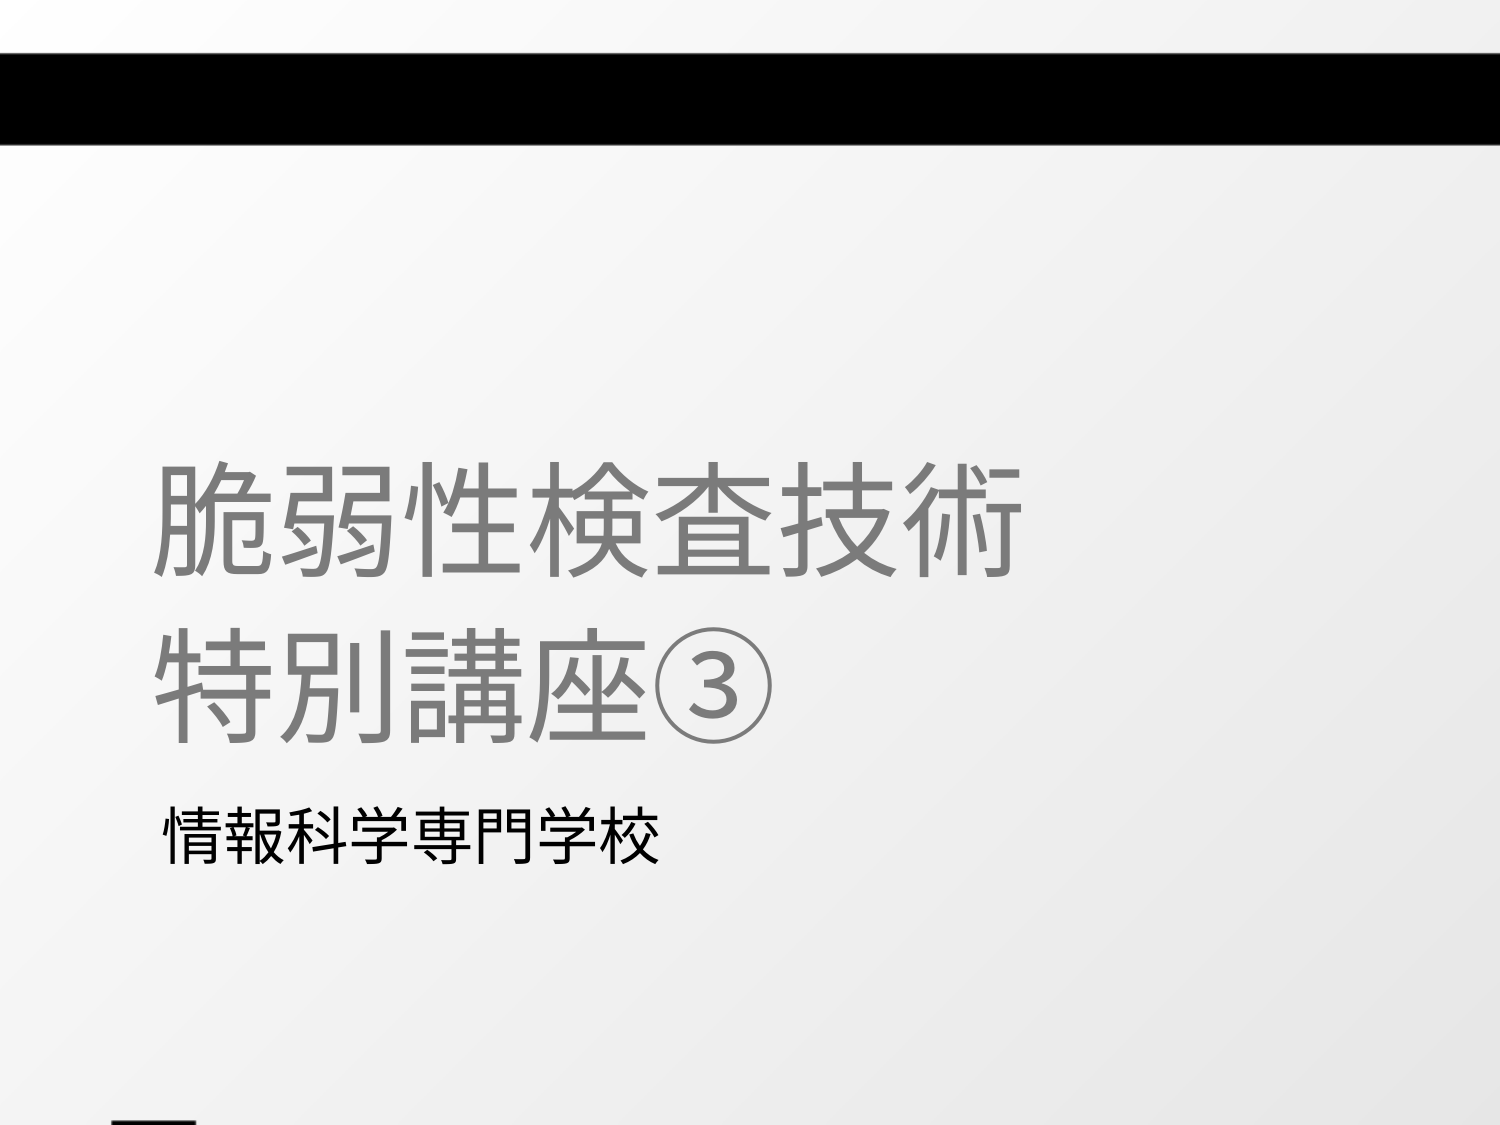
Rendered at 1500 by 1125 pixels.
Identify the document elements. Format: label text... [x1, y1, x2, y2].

subtitle 情報科学専門学校 [146, 789, 1197, 907]
picture [0, 0, 1500, 1125]
title 脆弱性検査技術 特別講座③ [136, 417, 1412, 746]
